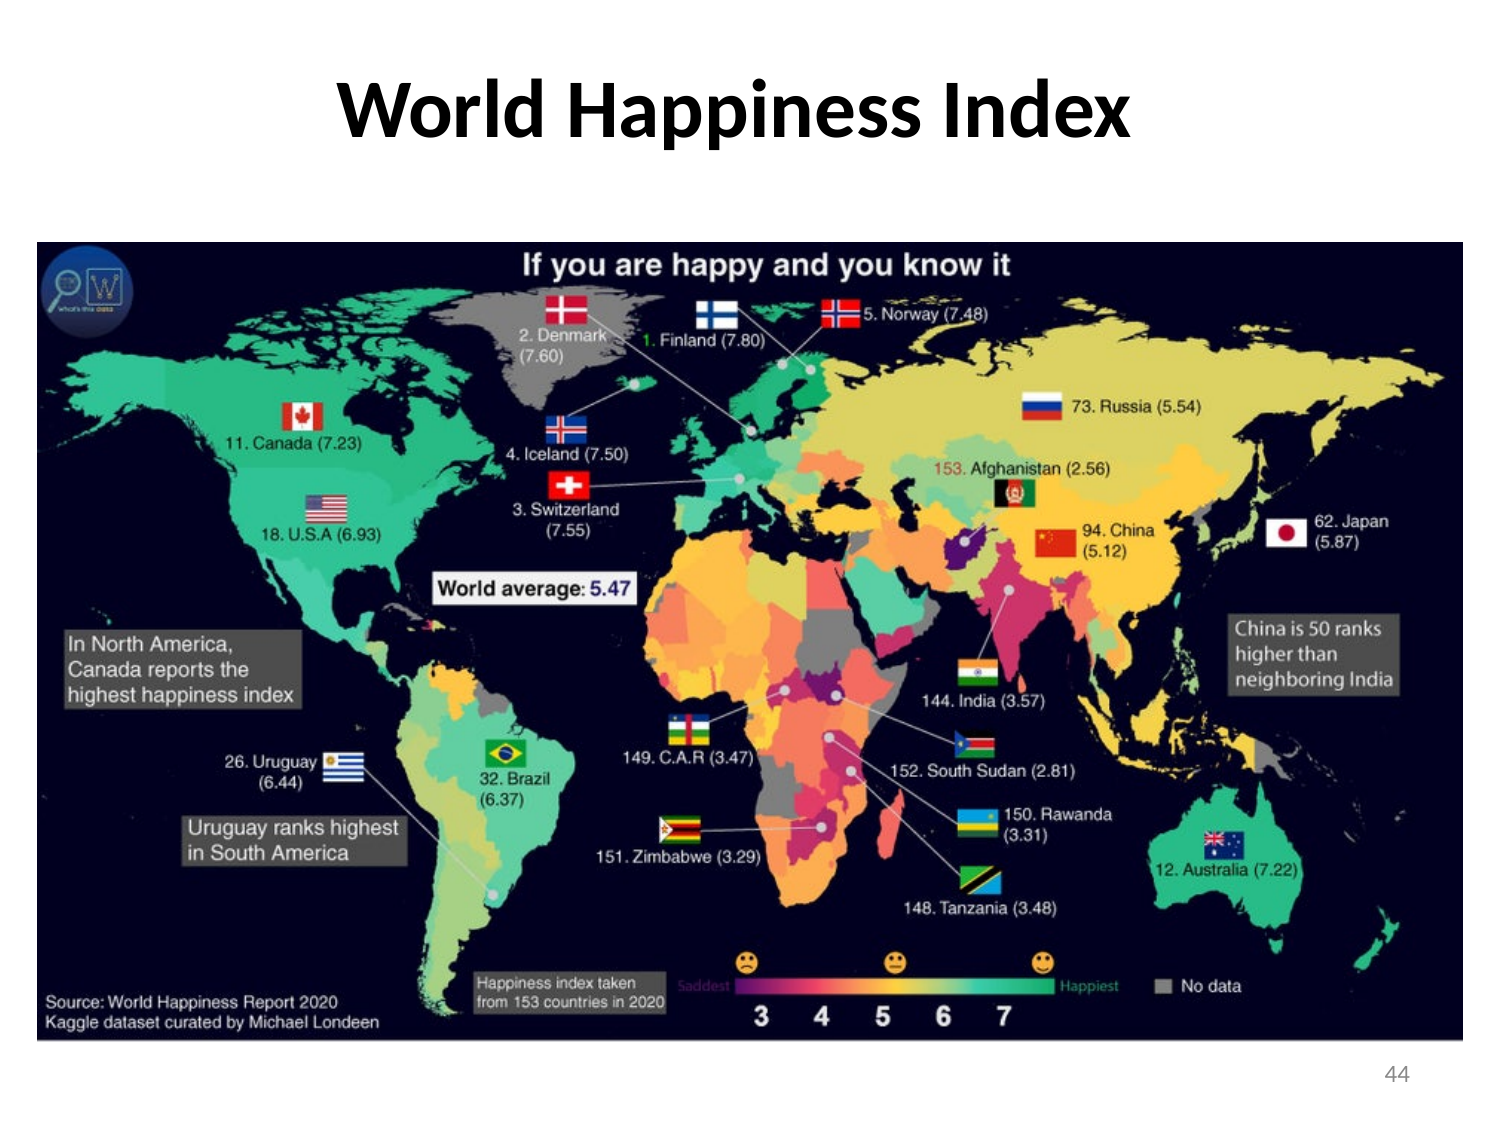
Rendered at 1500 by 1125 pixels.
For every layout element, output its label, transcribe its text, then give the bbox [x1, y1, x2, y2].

picture [37, 242, 1463, 1043]
text_box World Happiness Index [87, 46, 1400, 162]
slide_number 44 [1074, 1052, 1425, 1103]
